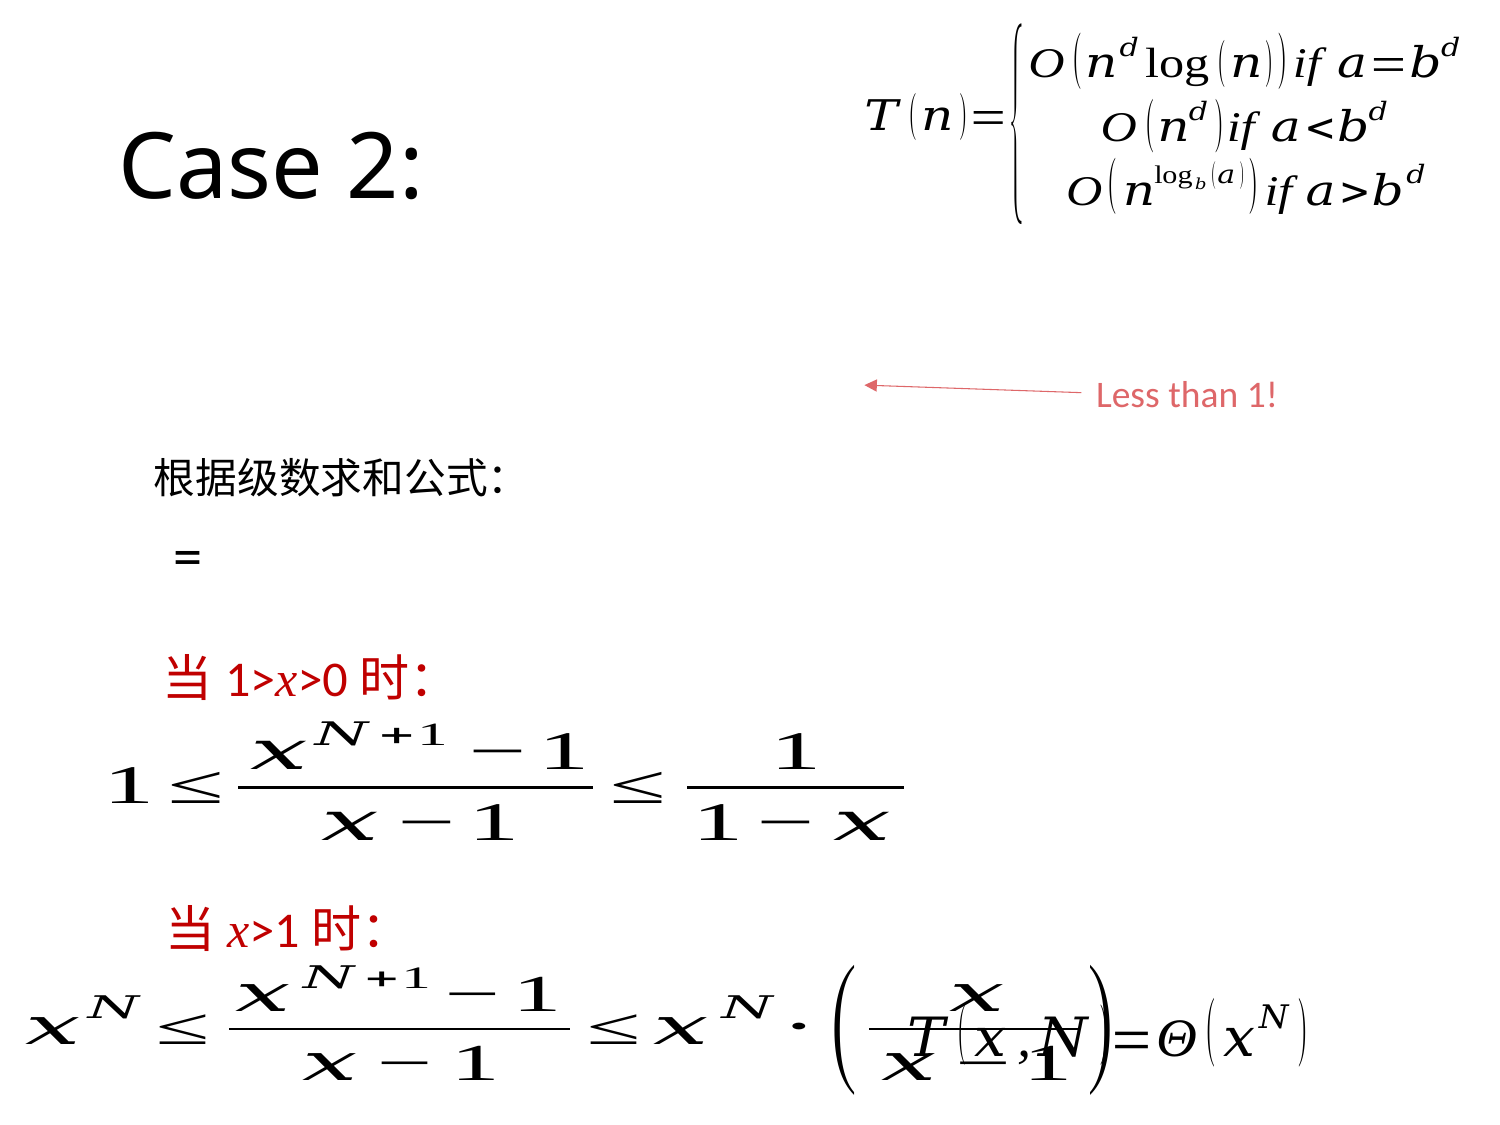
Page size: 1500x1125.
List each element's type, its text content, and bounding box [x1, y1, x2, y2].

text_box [864, 385, 1082, 394]
text_box 当1>x>0时： [148, 639, 475, 715]
text_box 根据级数求和公式： [139, 444, 545, 510]
text_box Less than 1! [1081, 362, 1483, 423]
text_box 当x>1时： [150, 889, 427, 965]
